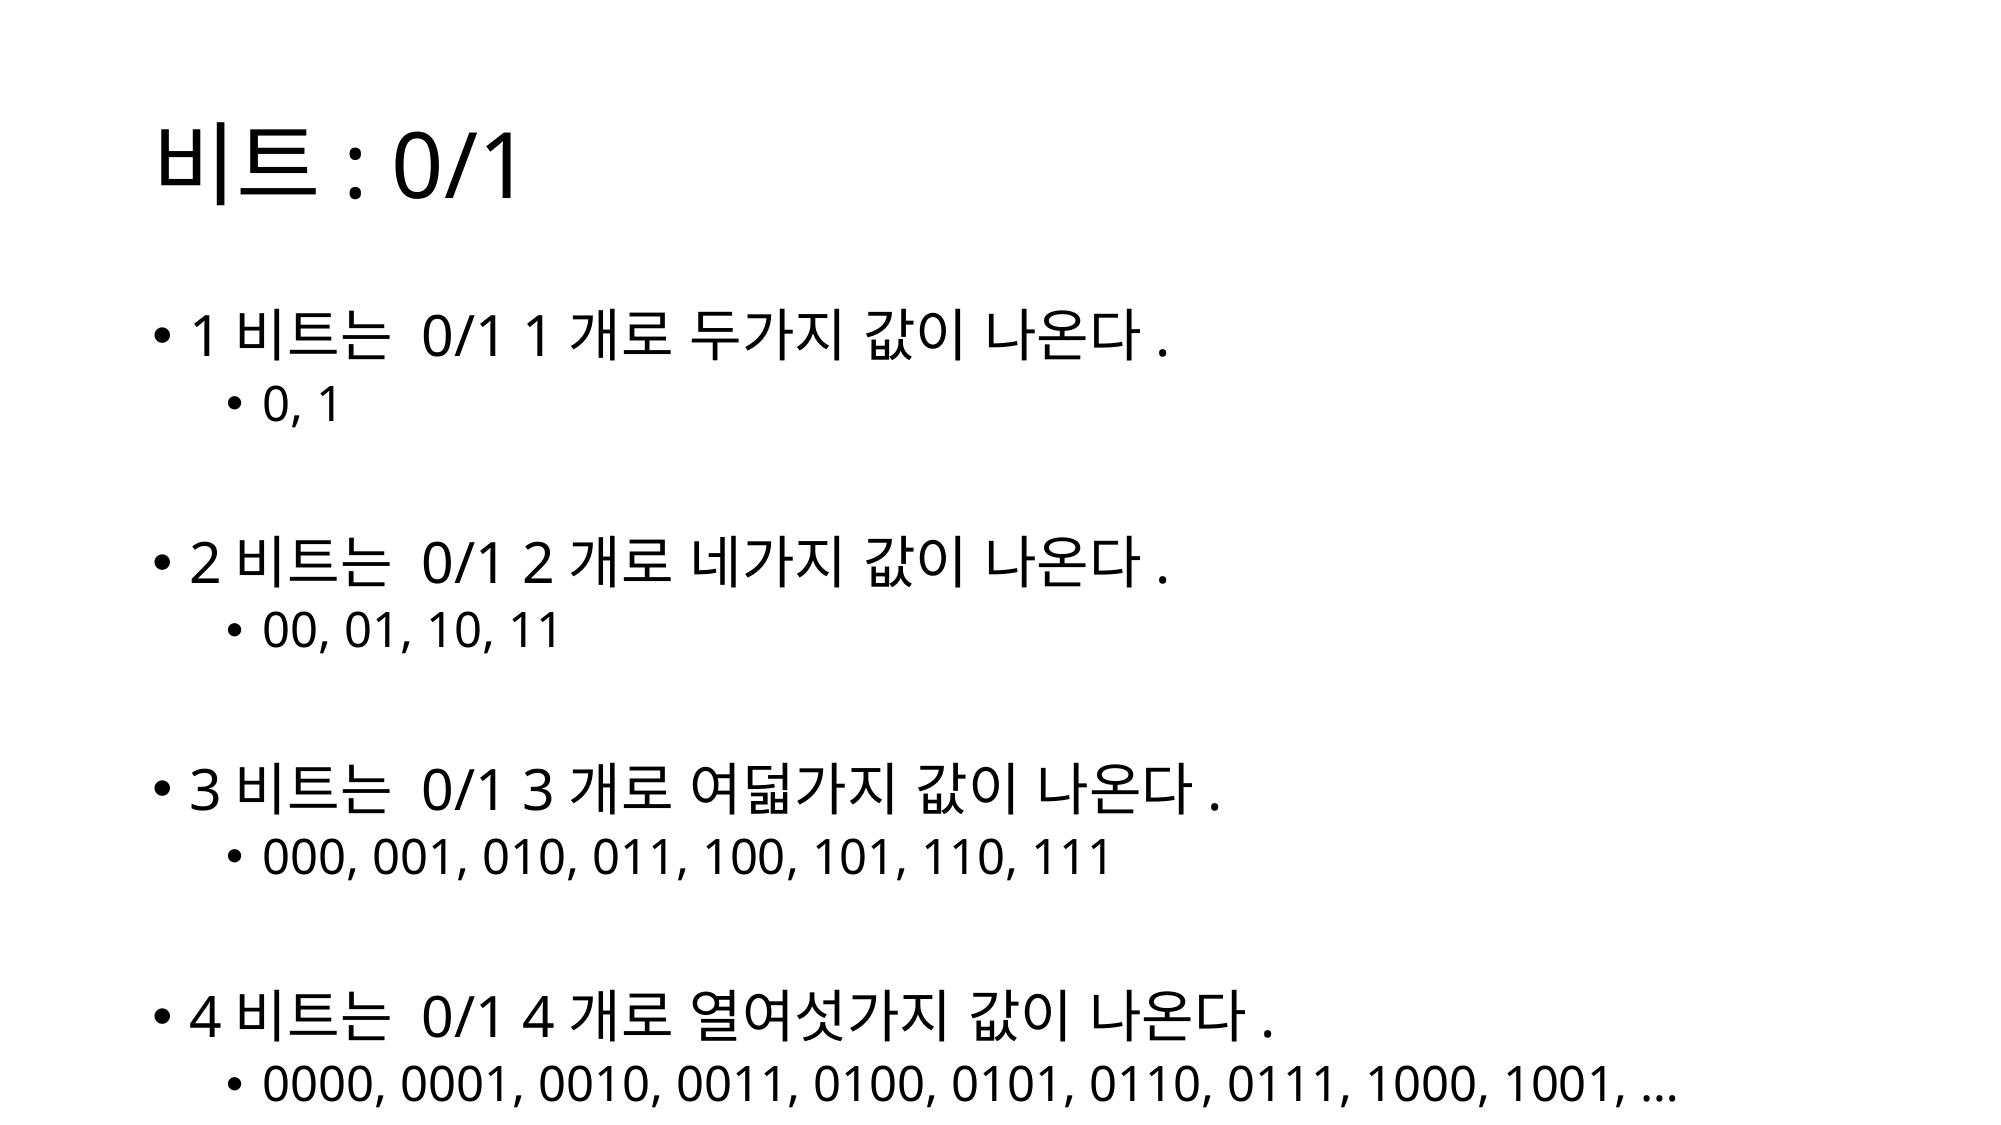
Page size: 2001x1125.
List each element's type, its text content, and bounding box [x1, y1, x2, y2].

title 비트: 0/1 [137, 59, 1863, 278]
